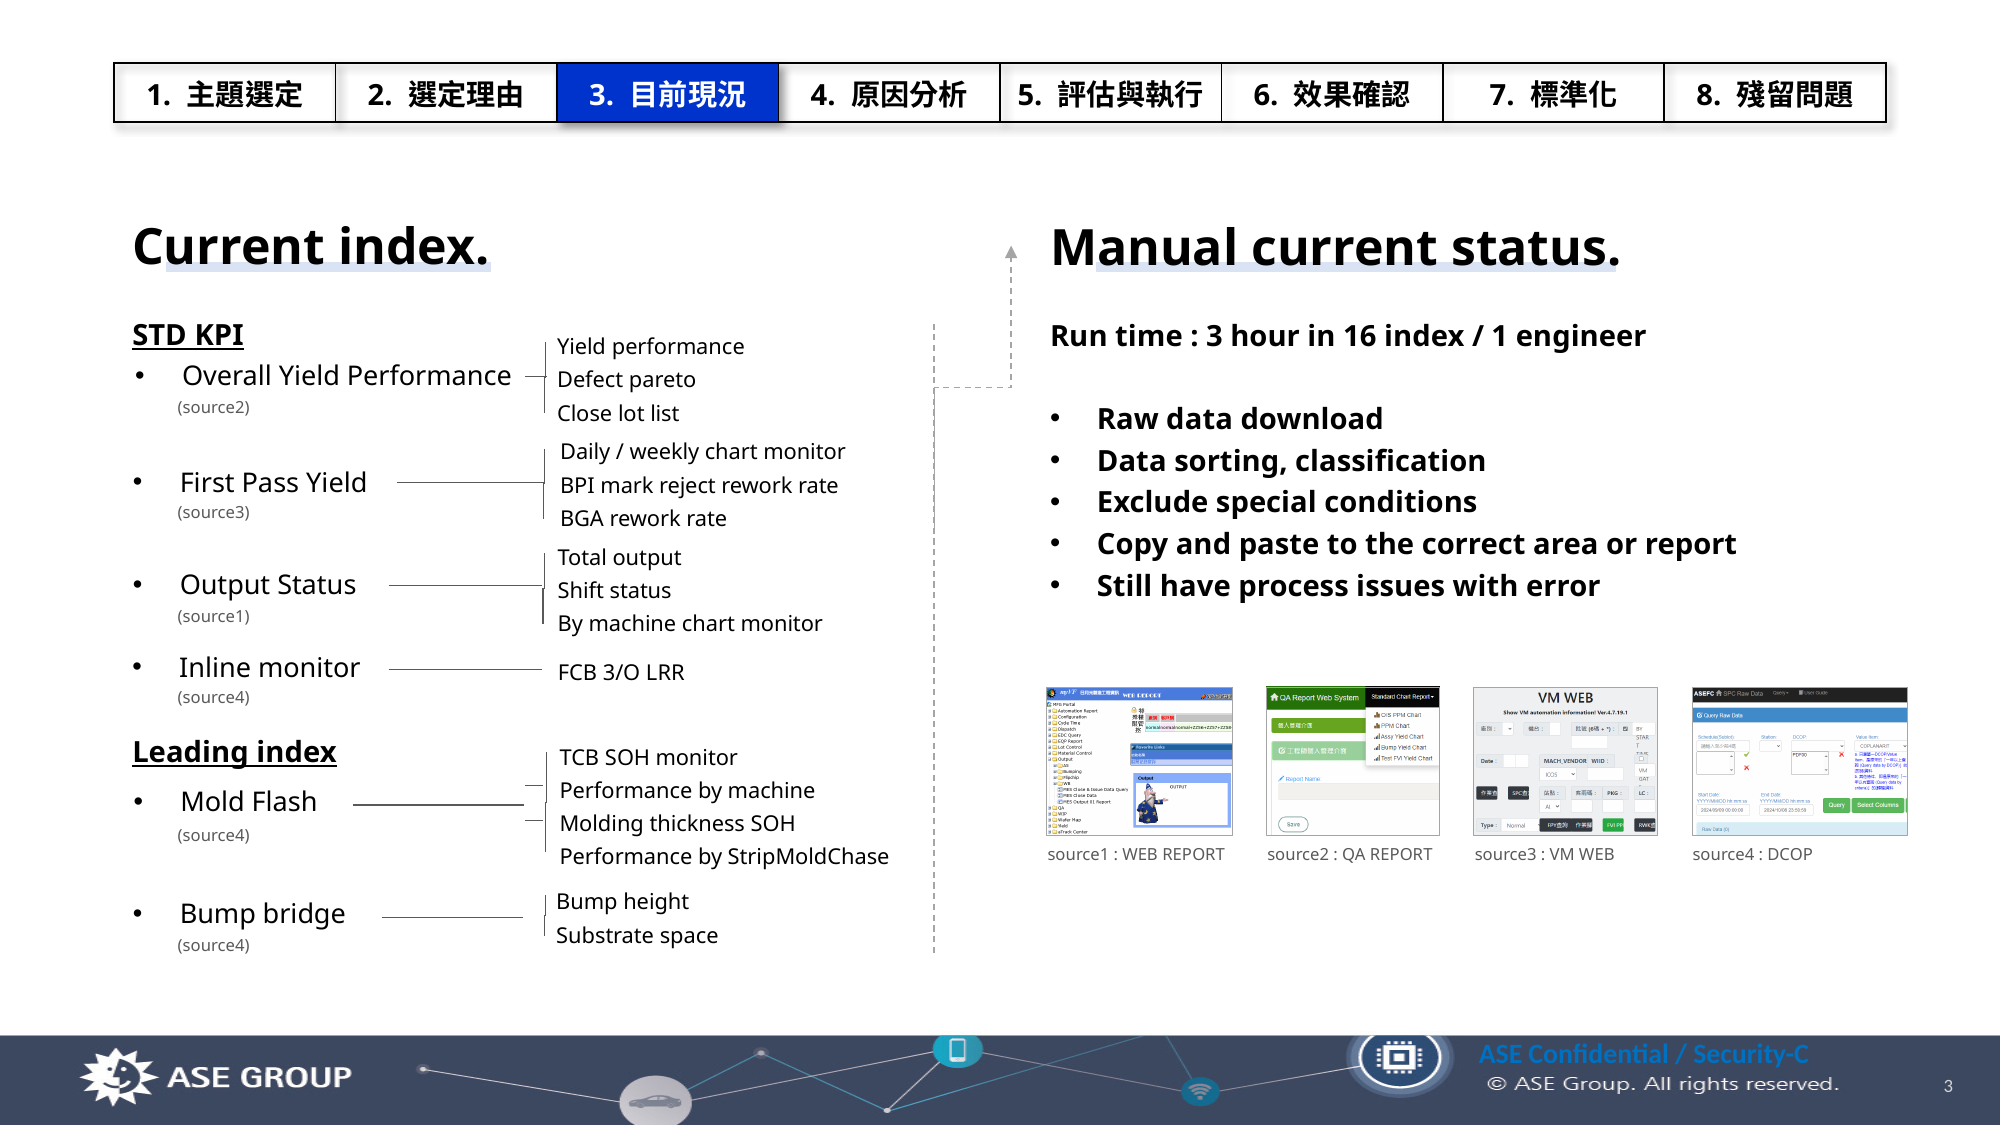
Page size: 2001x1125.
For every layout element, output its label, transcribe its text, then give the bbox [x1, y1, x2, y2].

text_box Output Status [118, 560, 372, 608]
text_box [934, 245, 1012, 529]
text_box (source1) [162, 598, 265, 634]
text_box FCB 3/O LRR [543, 644, 700, 693]
table_header 7. 標準化 [1444, 64, 1663, 121]
text_box First Pass Yield [118, 457, 383, 505]
text_box Mold Flash [118, 777, 333, 825]
text_box TCB SOH monitor Performance by machine Molding thickness SOH Performance by StripMoldChase [544, 728, 906, 877]
table_header 8. 殘留問題 [1665, 64, 1885, 121]
text_box (source2) [162, 389, 265, 425]
text_box source2 : QA REPORT [1252, 835, 1448, 871]
text_box Overall Yield Performance [120, 351, 527, 399]
text_box source1 : WEB REPORT [1032, 835, 1241, 871]
text_box Inline monitor [117, 642, 376, 690]
text_box Bump bridge [118, 889, 361, 937]
text_box Total output Shift status By machine chart monitor [542, 529, 839, 644]
table_header 2. 選定理由 [336, 64, 556, 121]
table_header 5. 評估與執行 [1001, 64, 1221, 121]
text_box source3 : VM WEB [1460, 835, 1630, 871]
table_header 3. 目前現況 [558, 64, 778, 121]
text_box source4 : DCOP [1677, 835, 1829, 871]
text_box Daily / weekly chart monitor BPI mark reject rework rate BGA rework rate [545, 423, 862, 539]
table_header 4. 原因分析 [779, 64, 999, 121]
text_box Manual current status. Run time : 3 hour in 16 index / 1 engineer Raw data download Data sorting, classification Exclude special conditions Copy and paste to the correct area or report Still have process issues with error [1035, 207, 1753, 610]
table_header 1. 主題選定 [115, 64, 335, 121]
text_box Bump height Substrate space [541, 873, 734, 955]
text_box (source4) [162, 817, 265, 852]
picture [0, 0, 2000, 1125]
text_box Yield performance Defect pareto Close lot list [542, 318, 761, 433]
text_box (source4) [162, 680, 265, 715]
table_header 6. 效果確認 [1222, 64, 1442, 121]
text_box (source3) [162, 494, 265, 529]
text_box (source4) [162, 927, 265, 963]
text_box Current index. STD KPI Leading index [117, 207, 505, 776]
